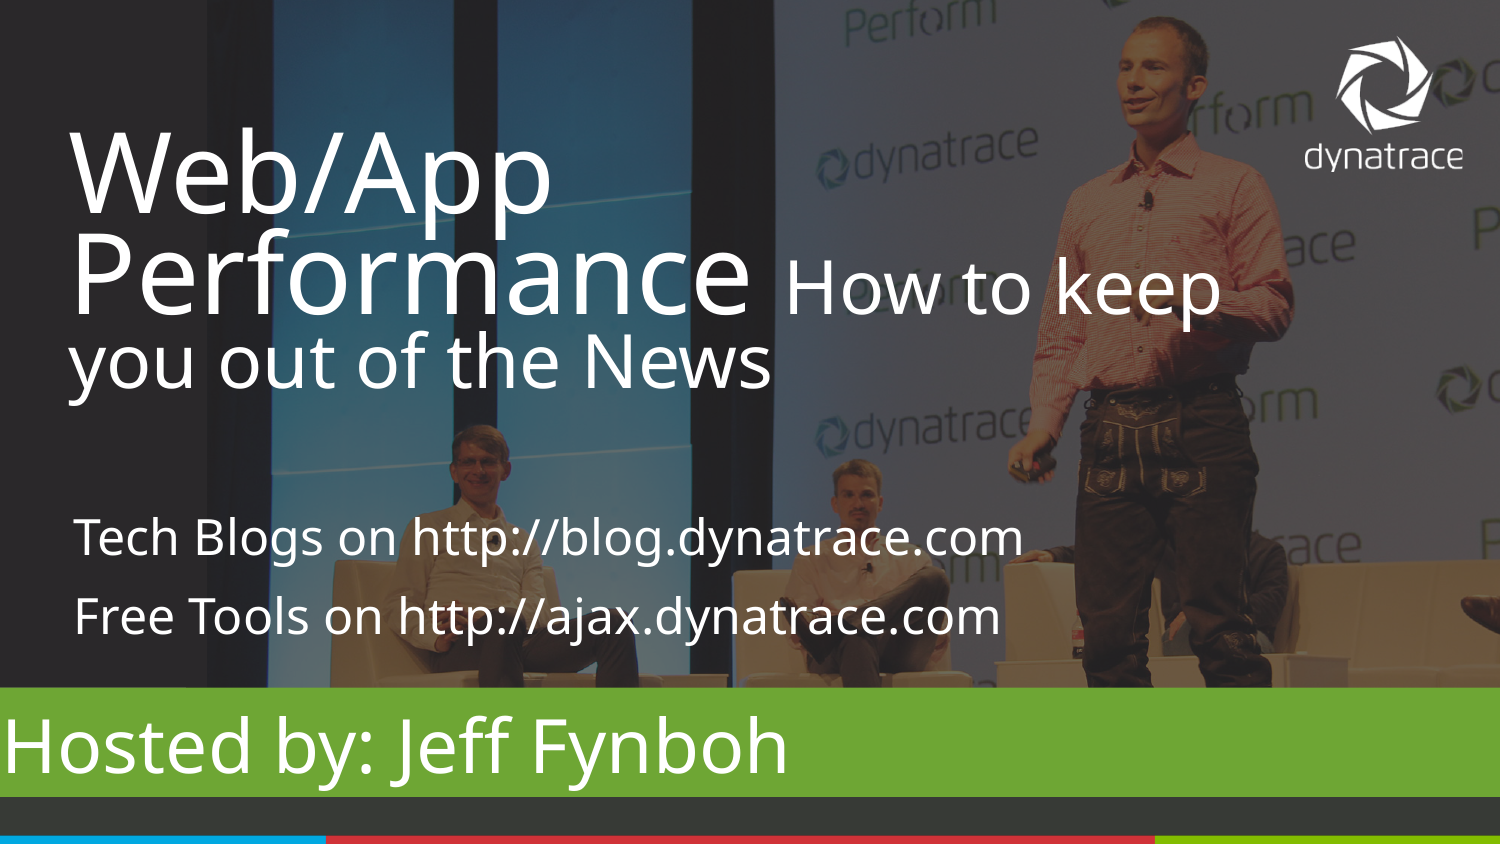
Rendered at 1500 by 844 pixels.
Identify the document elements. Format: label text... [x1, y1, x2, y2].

title Web/App Performance How to keep you out of the News [53, 235, 1264, 411]
list Hosted by: Jeff Fynboh [0, 709, 1500, 790]
list Tech Blogs on http://blog.dynatrace.com Free Tools on http://ajax.dynatrace.com [58, 504, 1436, 628]
